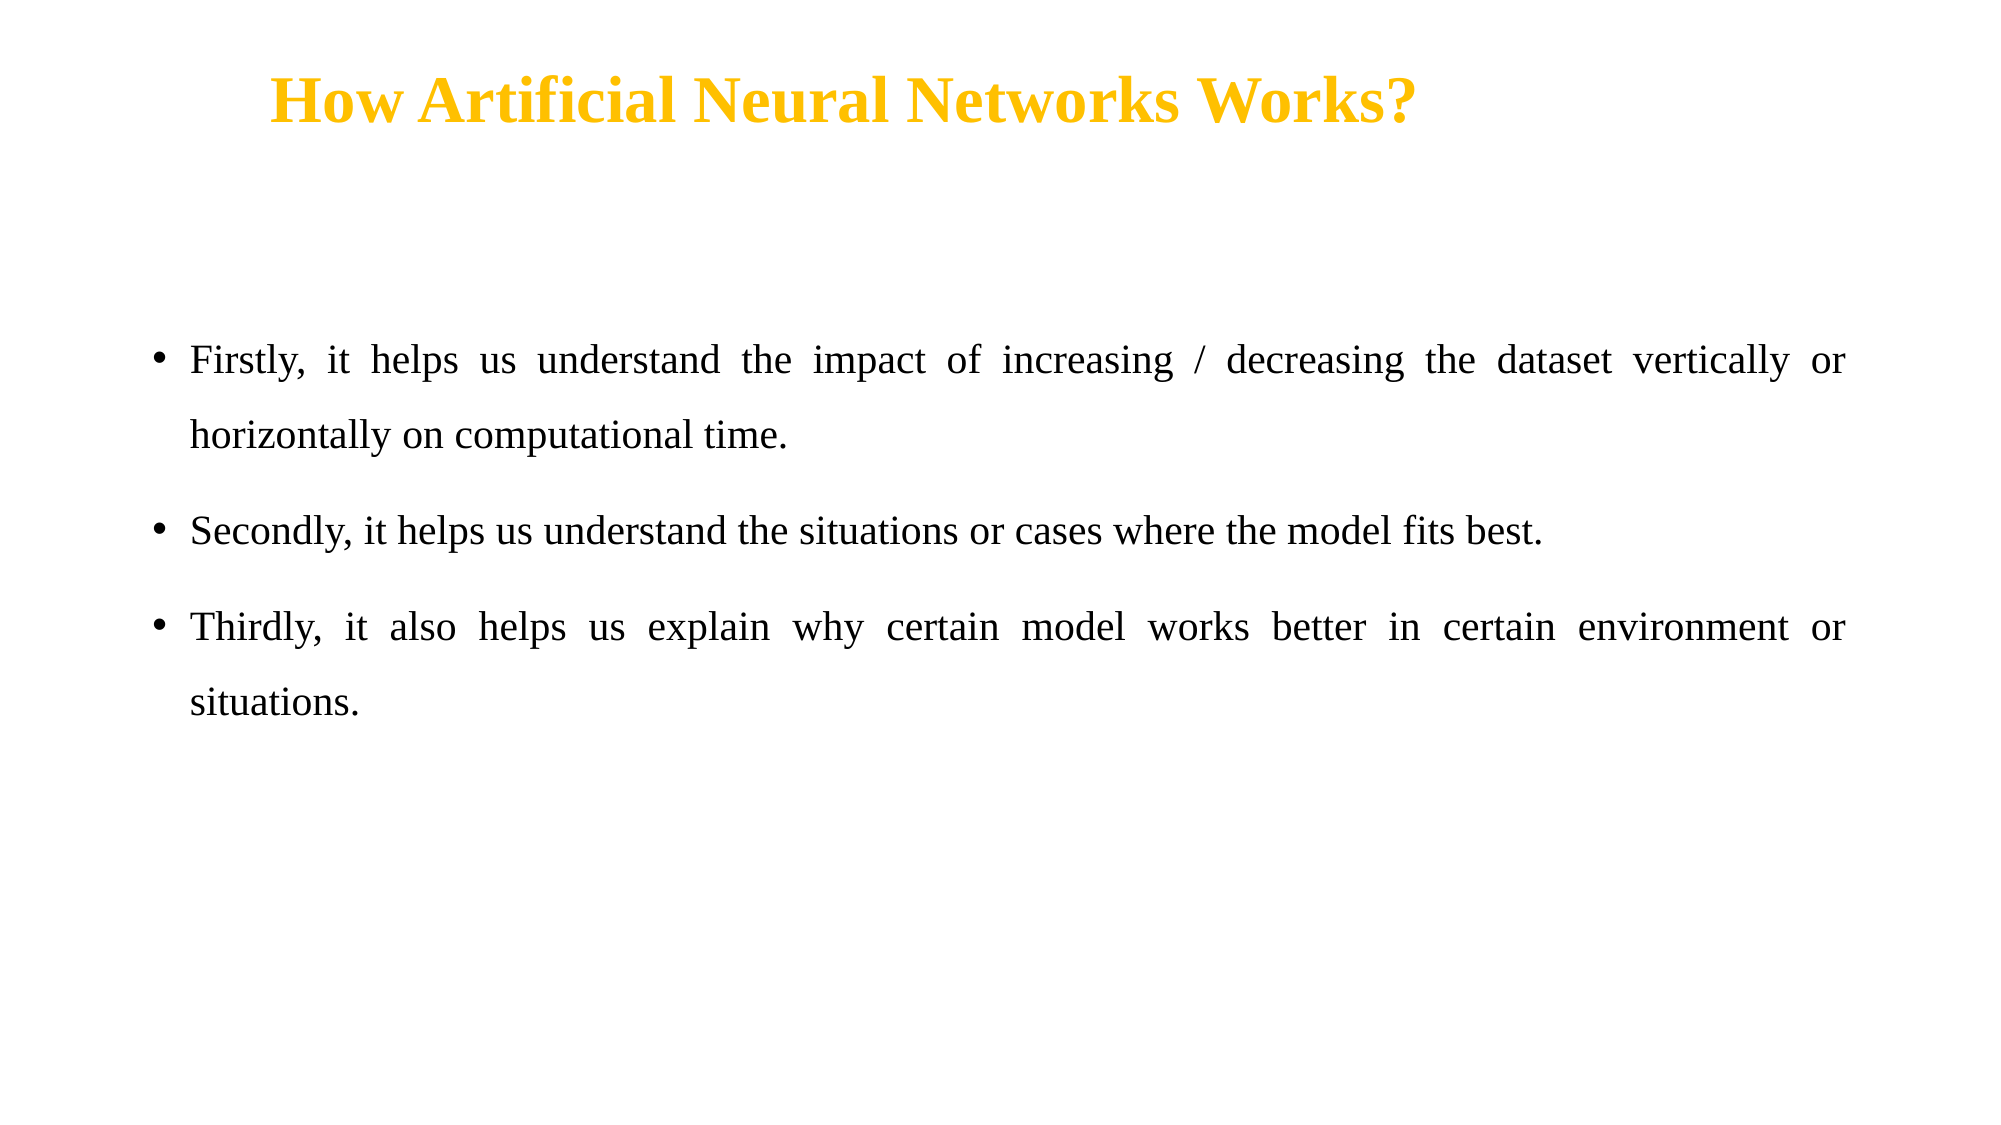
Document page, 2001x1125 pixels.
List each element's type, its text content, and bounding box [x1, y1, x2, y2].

list Firstly, it helps us understand the impact of increasing / decreasing the dataset vertically or horizontally on computational time. Secondly, it helps us understand the situations or cases where the model fits best. Thirdly, it also helps us explain why certain model works better in certain environment or situations. [137, 299, 1863, 1014]
title How Artificial Neural Networks Works? [255, 7, 1606, 195]
